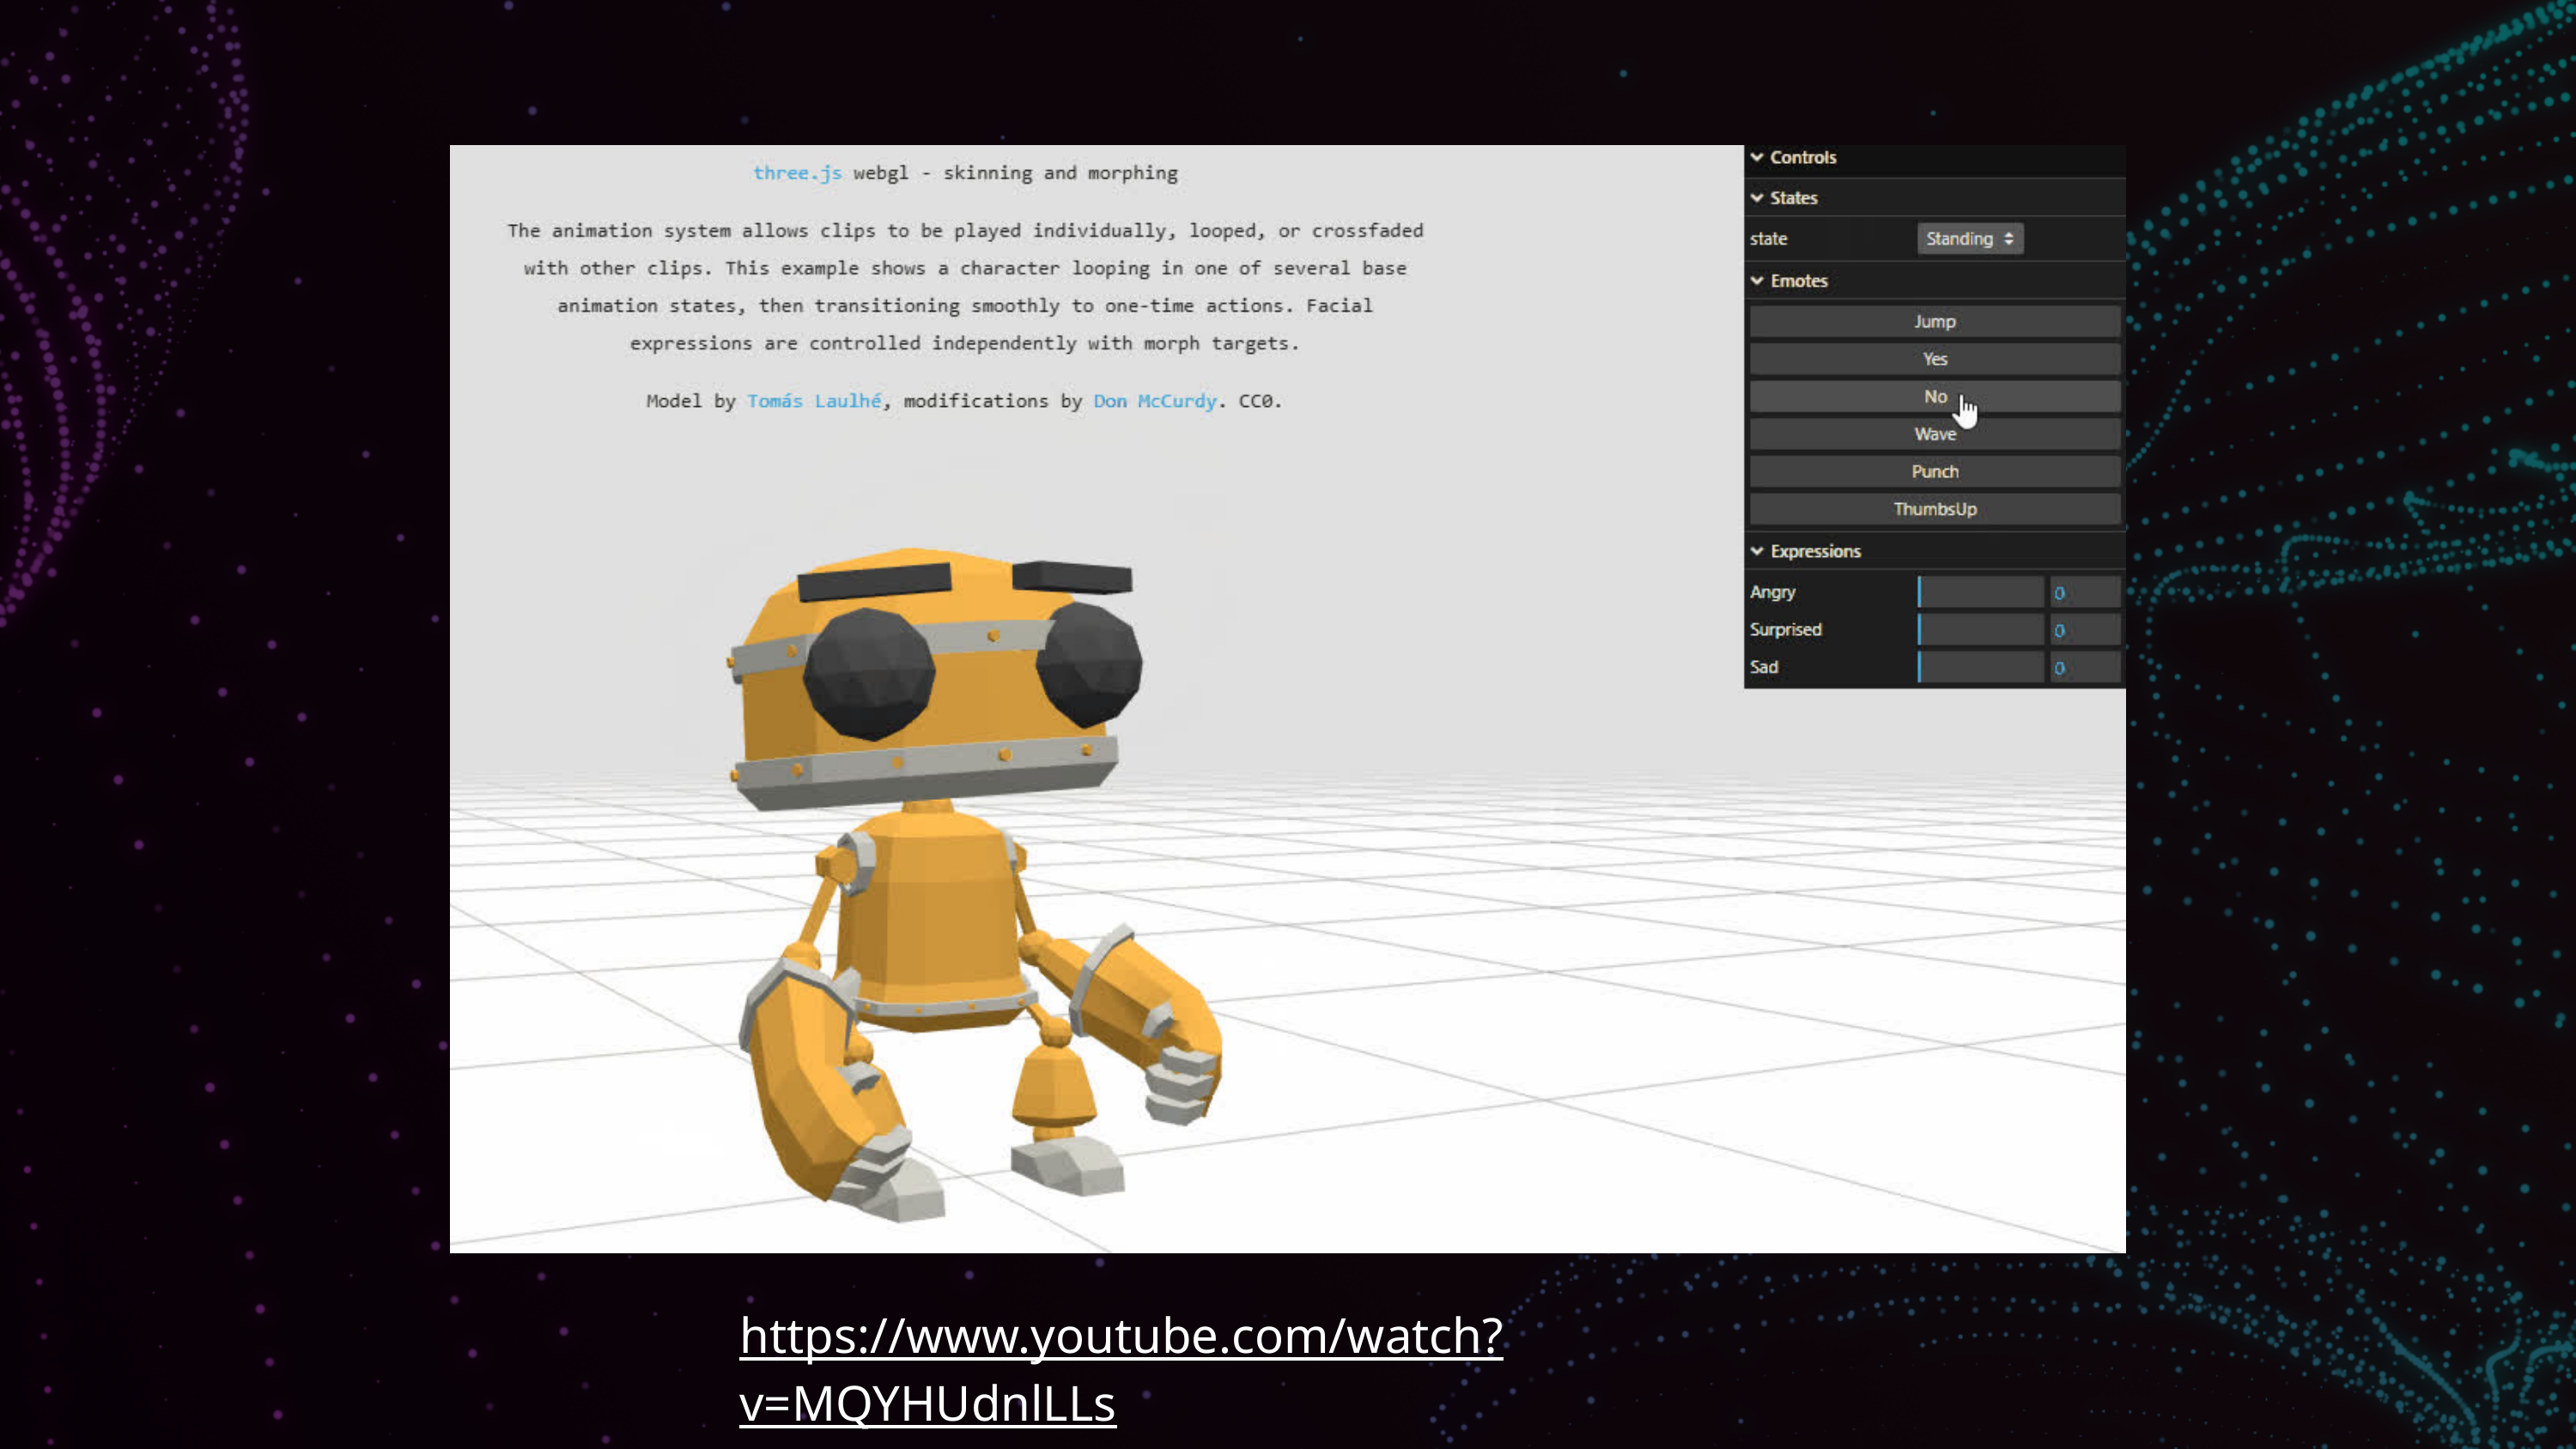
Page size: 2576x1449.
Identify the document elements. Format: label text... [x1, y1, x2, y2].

text_box https://www.youtube.com/watch?v=MQYHUdnlLLs [739, 1295, 1837, 1431]
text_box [449, 144, 2127, 1254]
text_box [0, 0, 2576, 1449]
